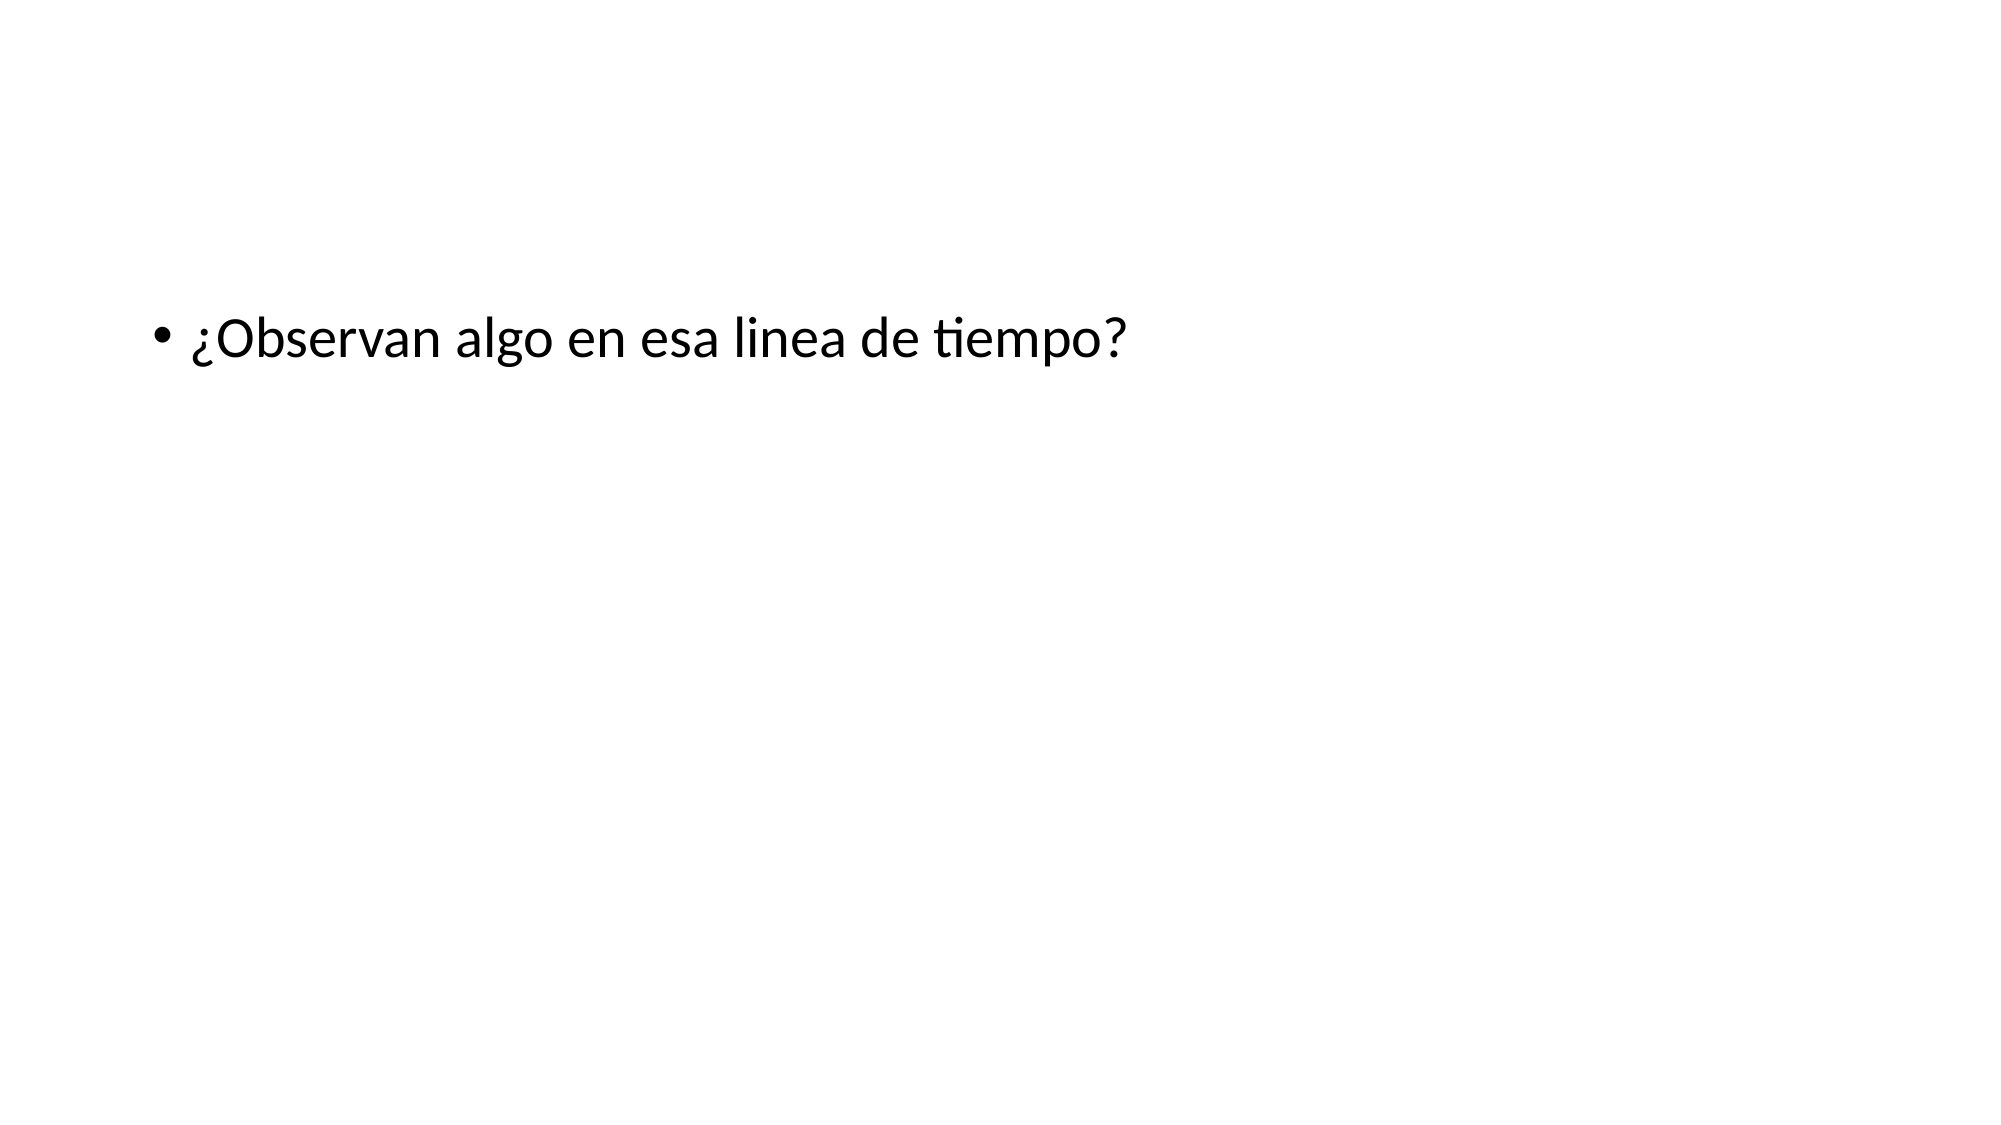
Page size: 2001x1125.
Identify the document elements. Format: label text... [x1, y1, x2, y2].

list ¿Observan algo en esa linea de tiempo? [137, 299, 1863, 1014]
